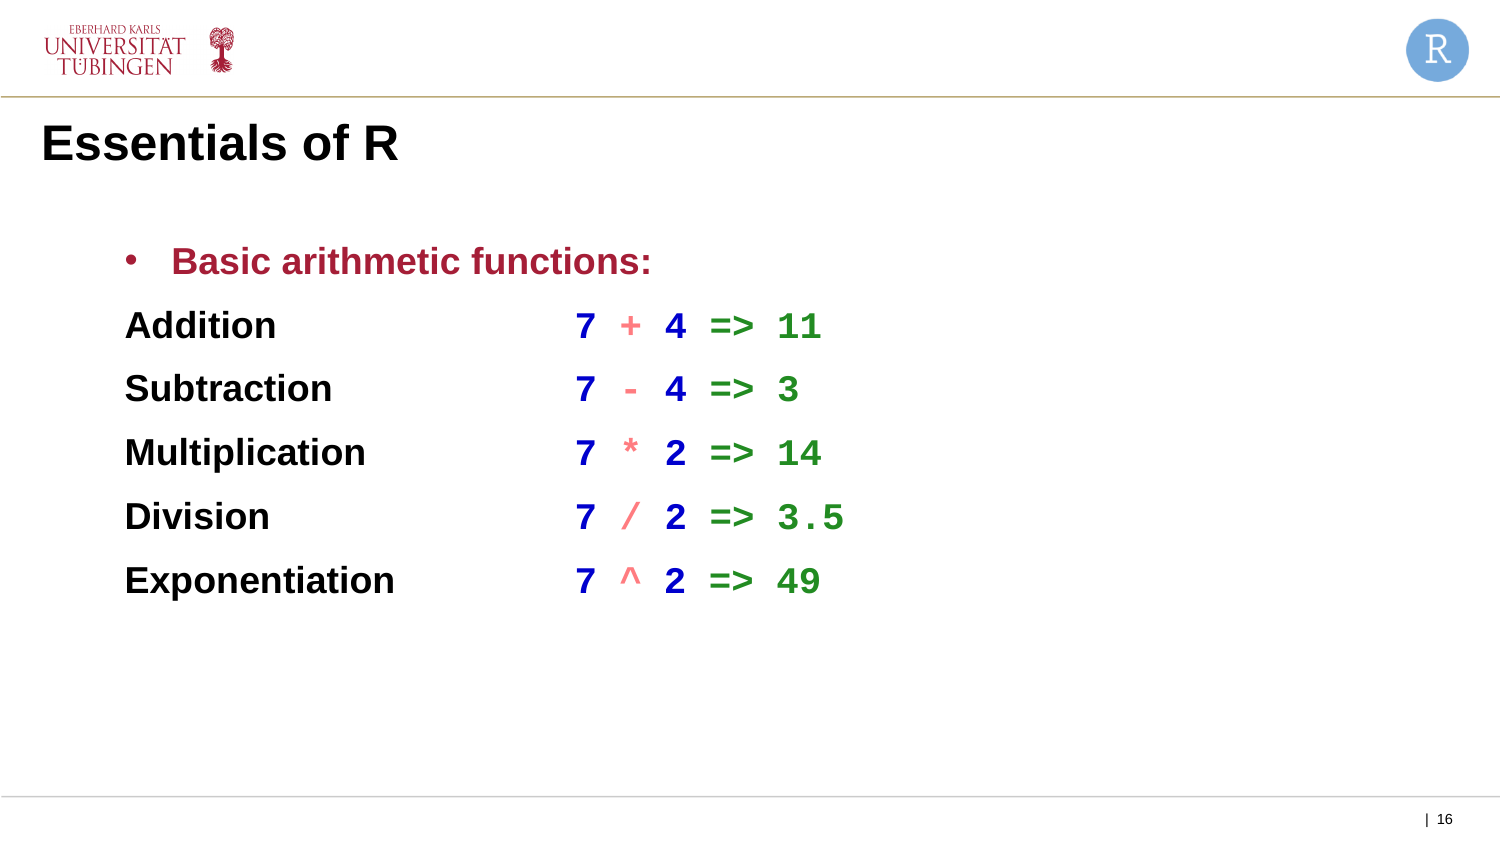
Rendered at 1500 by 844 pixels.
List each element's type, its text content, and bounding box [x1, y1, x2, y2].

text_box Basic arithmetic functions: Addition 7 + 4 => 11 Subtraction 7 - 4 => 3 Multiplication 7 * 2 => 14 Division 7 / 2 => 3.5 Exponentiation 7 ^ 2 => 49 [109, 229, 878, 672]
picture [44, 25, 234, 75]
picture [1402, 10, 1479, 85]
text_box Essentials of R [41, 118, 1058, 224]
